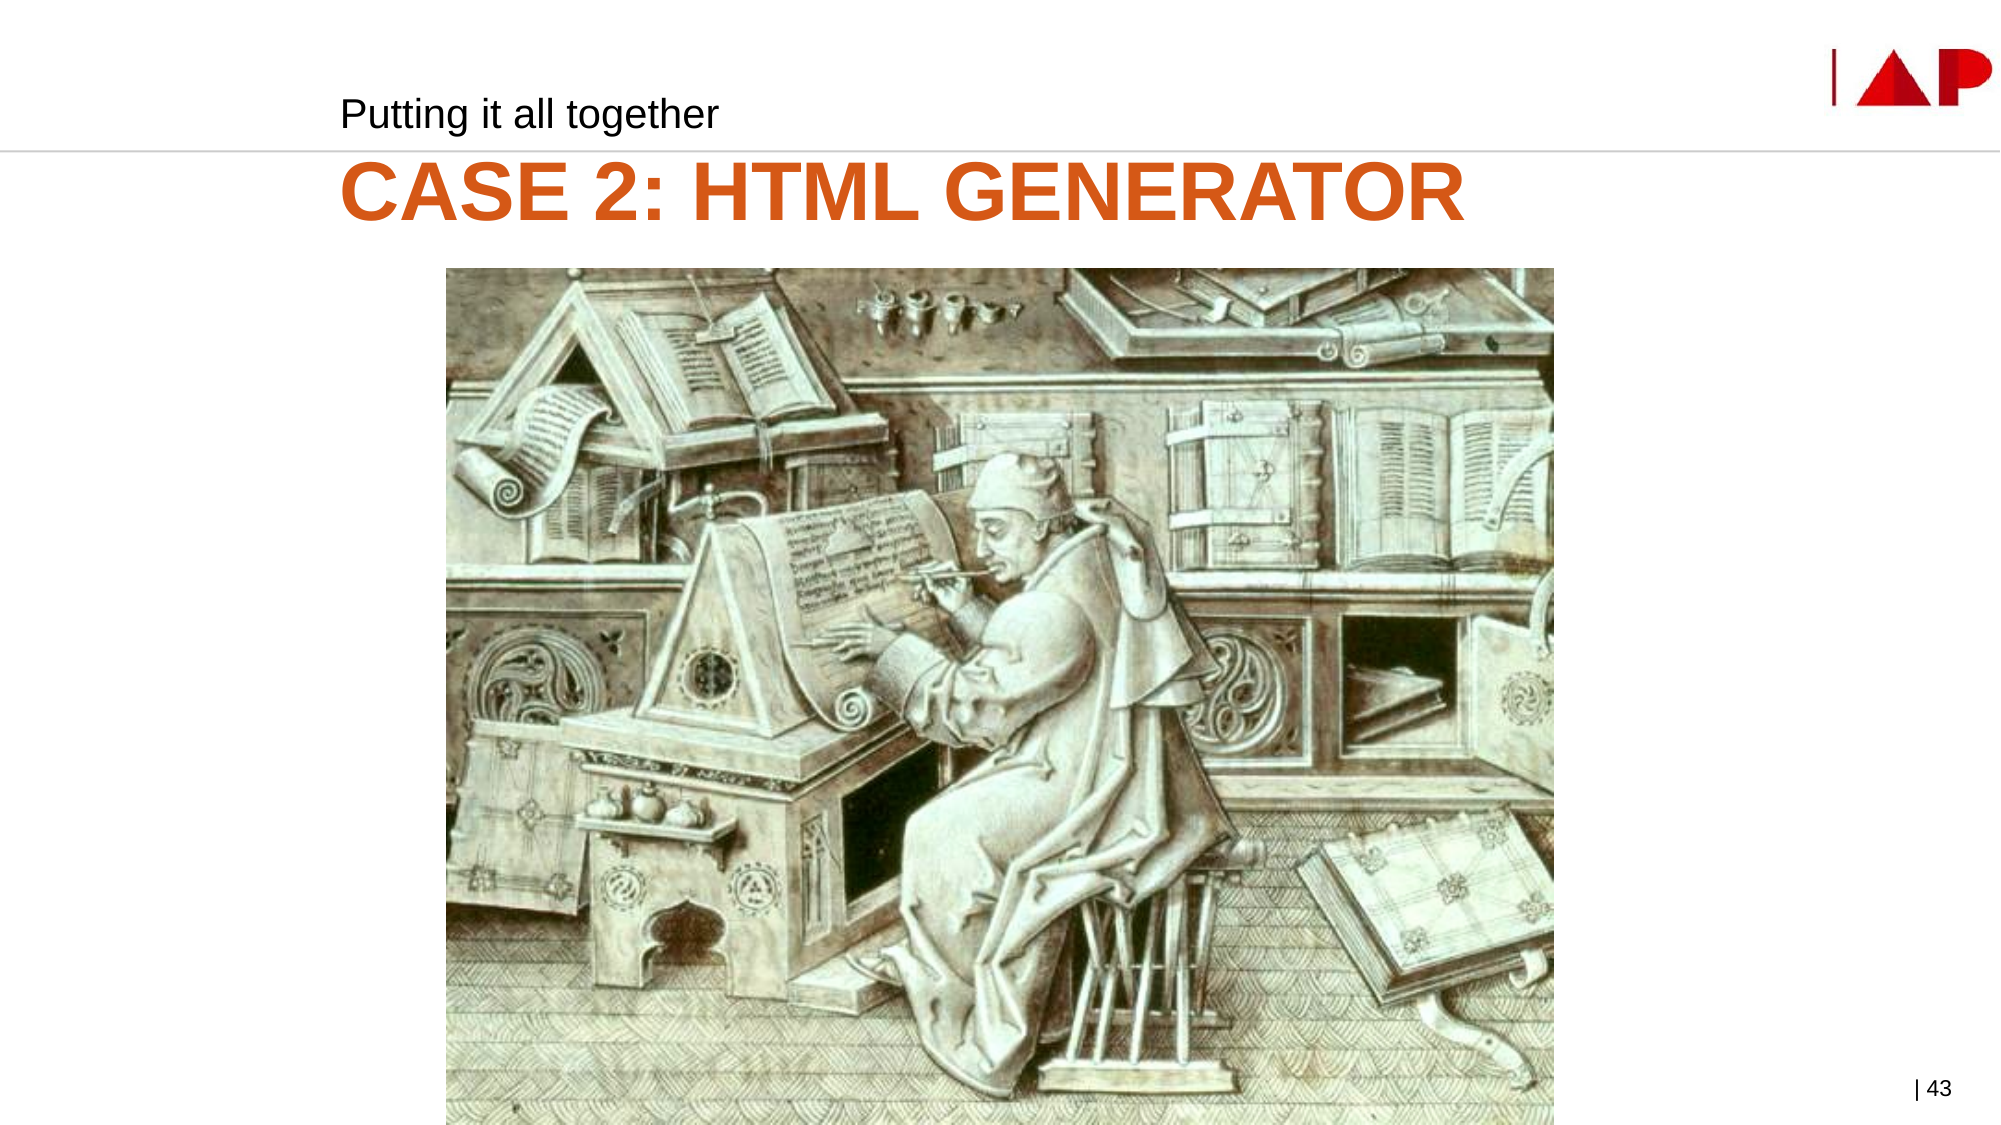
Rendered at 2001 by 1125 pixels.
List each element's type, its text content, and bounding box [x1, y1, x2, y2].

title Case 2: HTML Generator [339, 148, 1615, 373]
picture [1824, 10, 2000, 142]
picture [446, 268, 1554, 1125]
slide_number | 43 [1558, 1061, 1953, 1113]
list Putting it all together [339, 0, 1615, 137]
